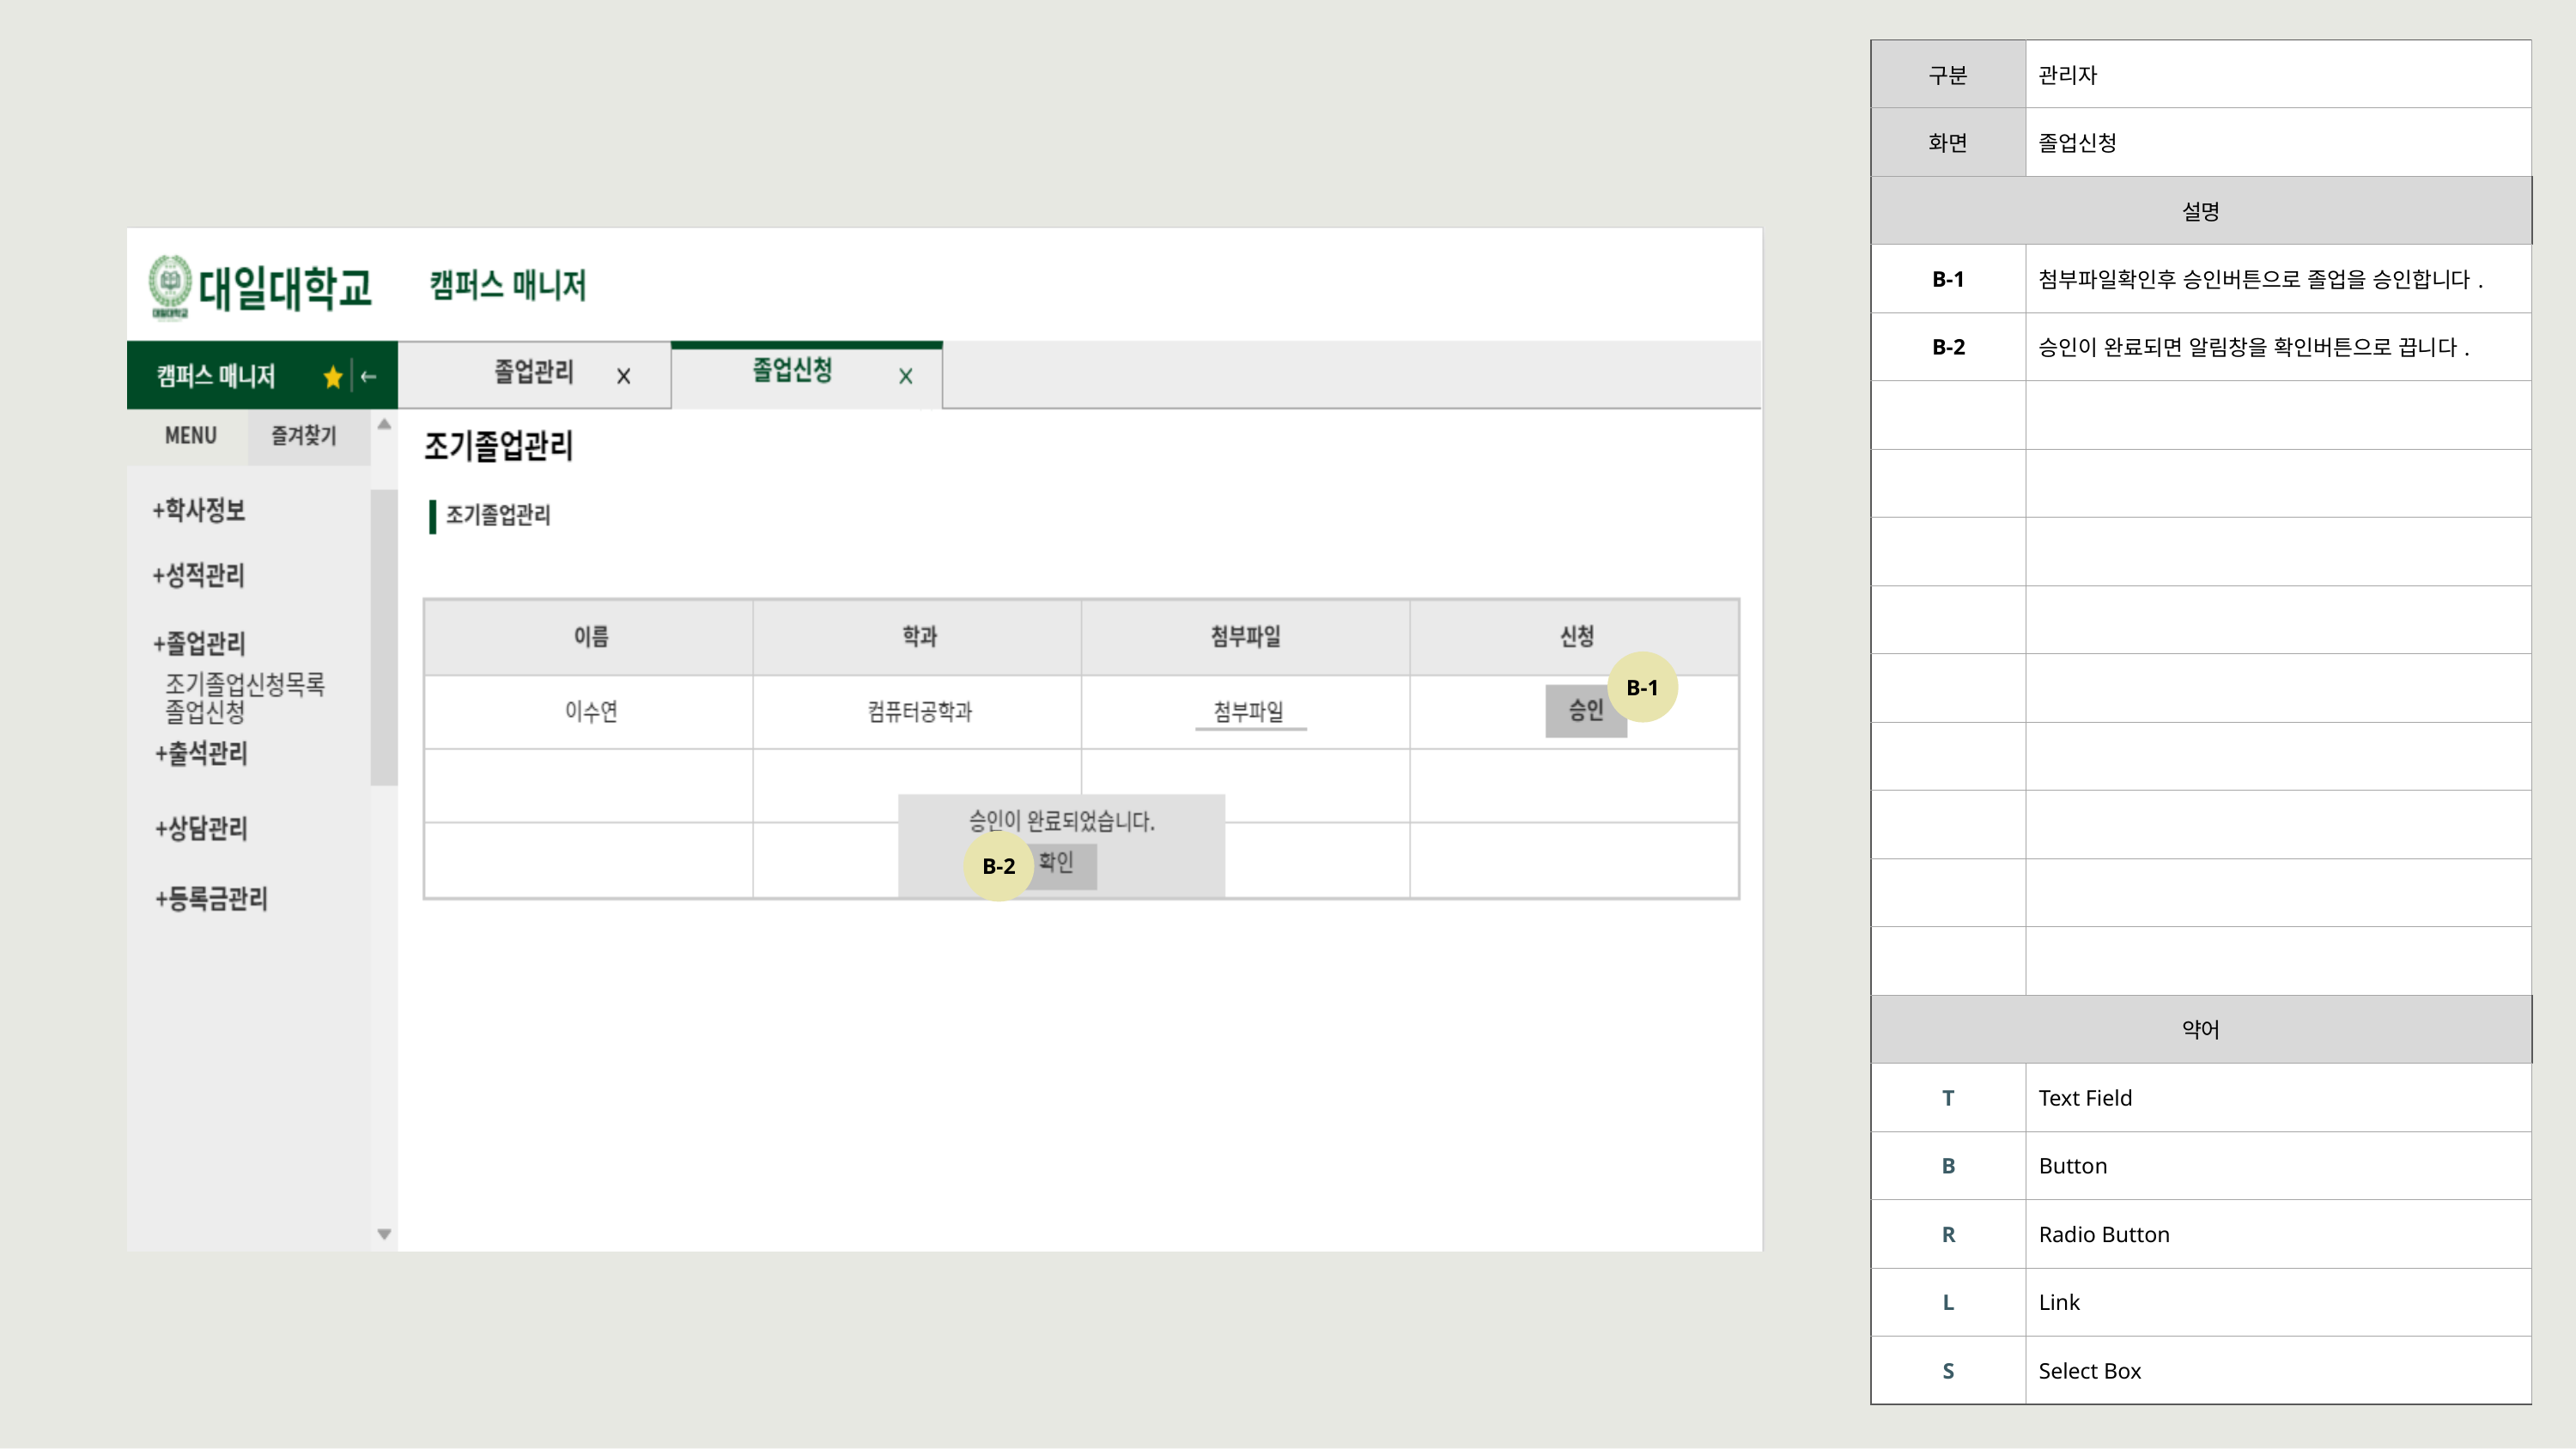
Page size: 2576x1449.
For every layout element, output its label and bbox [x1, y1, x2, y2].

table_cell [1872, 1132, 2026, 1199]
table_cell [2026, 791, 2531, 858]
table_cell [1872, 723, 2026, 790]
table_cell [2026, 1337, 2531, 1404]
table_cell [1872, 1269, 2026, 1336]
table_cell [1872, 177, 2531, 244]
table_cell [1872, 245, 2026, 312]
table_cell [2026, 313, 2531, 380]
picture [127, 227, 1765, 1252]
table_cell [1872, 927, 2026, 995]
text_box [0, 0, 2576, 1449]
table_cell [2026, 654, 2531, 722]
table_cell [1872, 1064, 2026, 1131]
table_cell [1872, 996, 2531, 1063]
table_cell [2026, 1269, 2531, 1336]
table_cell [2026, 859, 2531, 926]
table_cell [1872, 859, 2026, 926]
table_cell [2026, 586, 2531, 653]
table_cell [2026, 927, 2531, 995]
table_cell [2026, 723, 2531, 790]
table_cell [1872, 108, 2026, 176]
table_cell [1872, 518, 2026, 585]
table_cell [2026, 1200, 2531, 1268]
table_cell [2026, 450, 2531, 517]
table_cell [2026, 1064, 2531, 1131]
table_cell [2026, 245, 2531, 312]
table_cell [1872, 791, 2026, 858]
table_cell [2026, 108, 2531, 176]
table_cell [1872, 654, 2026, 722]
table_cell [1872, 381, 2026, 449]
table_header [2026, 40, 2531, 107]
table_cell [1872, 586, 2026, 653]
table_cell [2026, 1132, 2531, 1199]
table_cell [1872, 1200, 2026, 1268]
table_cell [1872, 1337, 2026, 1404]
table_cell [1872, 313, 2026, 380]
table_header [1872, 40, 2026, 107]
table_cell [1872, 450, 2026, 517]
table_cell [2026, 381, 2531, 449]
table_cell [2026, 518, 2531, 585]
